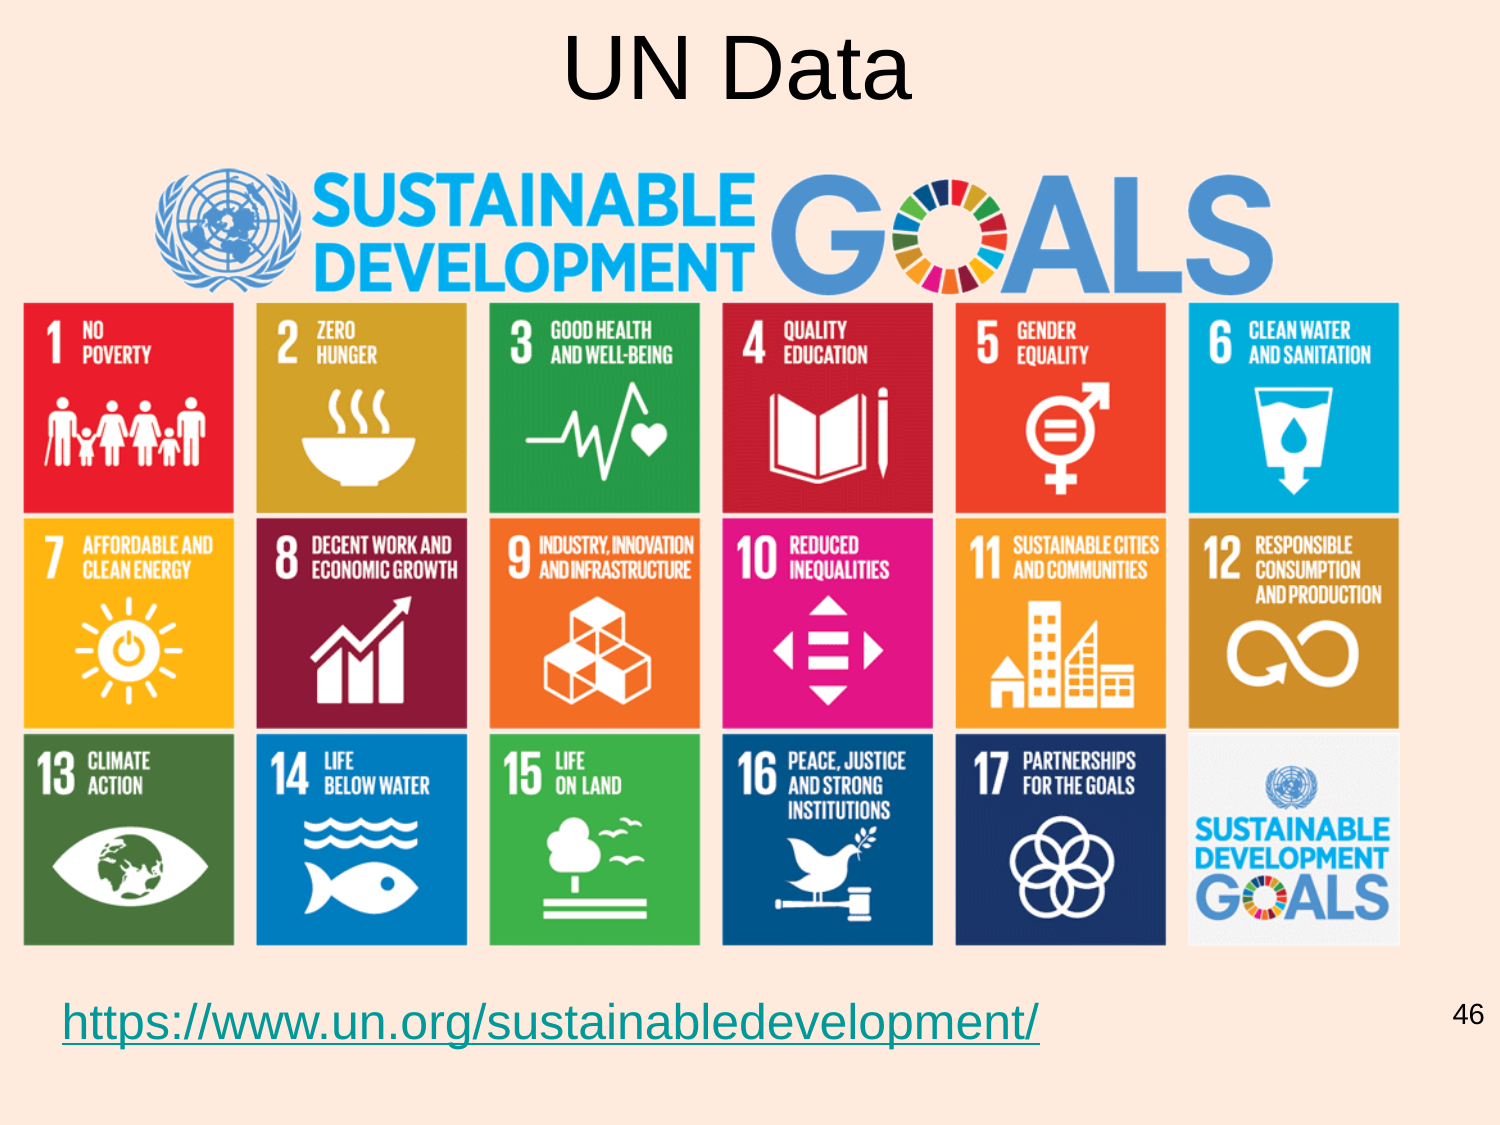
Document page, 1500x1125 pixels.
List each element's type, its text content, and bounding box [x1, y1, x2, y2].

slide_number 46 [1187, 987, 1500, 1063]
title UN Data [112, 0, 1388, 125]
text_box https://www.un.org/sustainabledevelopment/ [46, 982, 1055, 1118]
picture [0, 167, 1459, 952]
